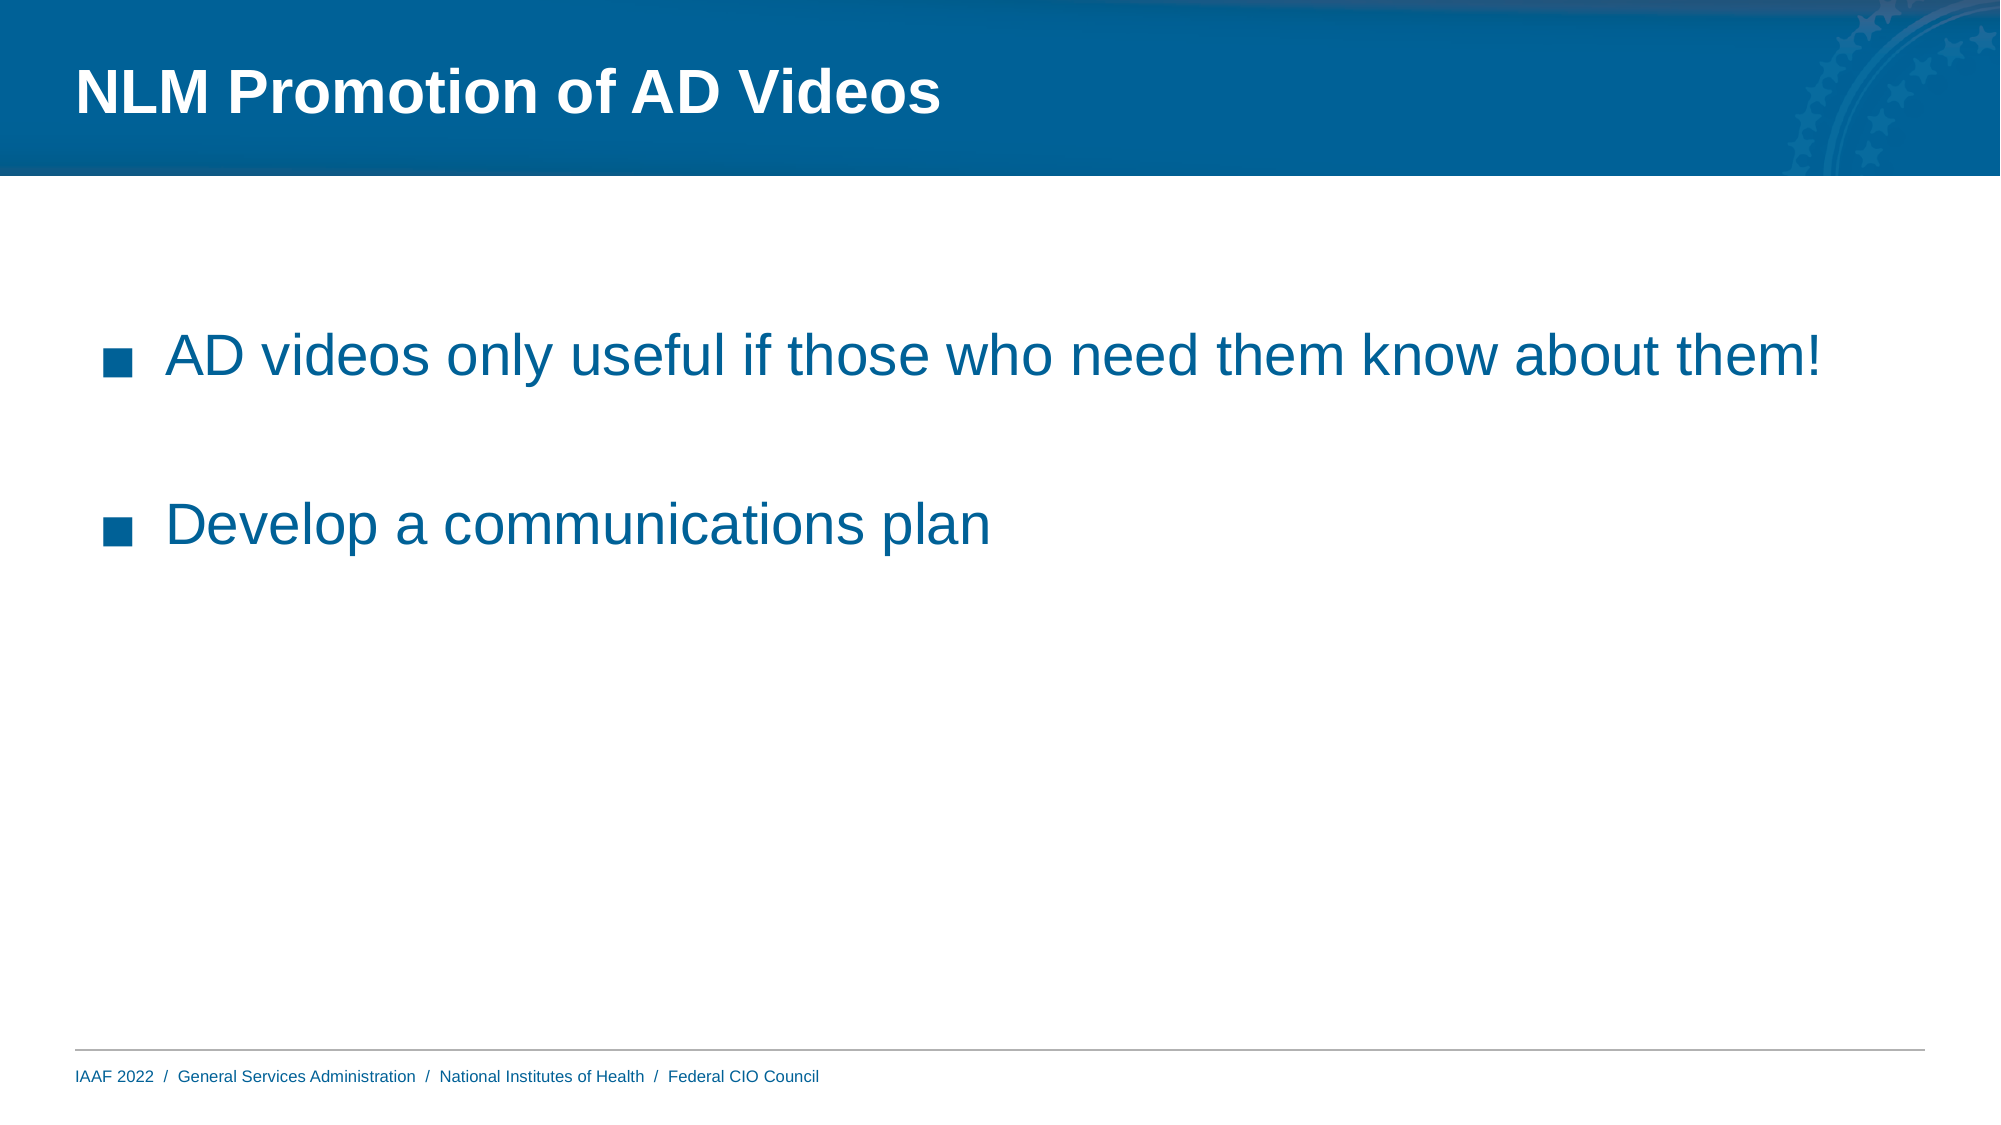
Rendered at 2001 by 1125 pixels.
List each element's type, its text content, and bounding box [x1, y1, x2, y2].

list AD videos only useful if those who need them know about them! Develop a communications plan [75, 224, 1925, 1035]
title NLM Promotion of AD Videos [75, 52, 1800, 128]
picture [0, 0, 2000, 176]
picture [0, 168, 666, 176]
